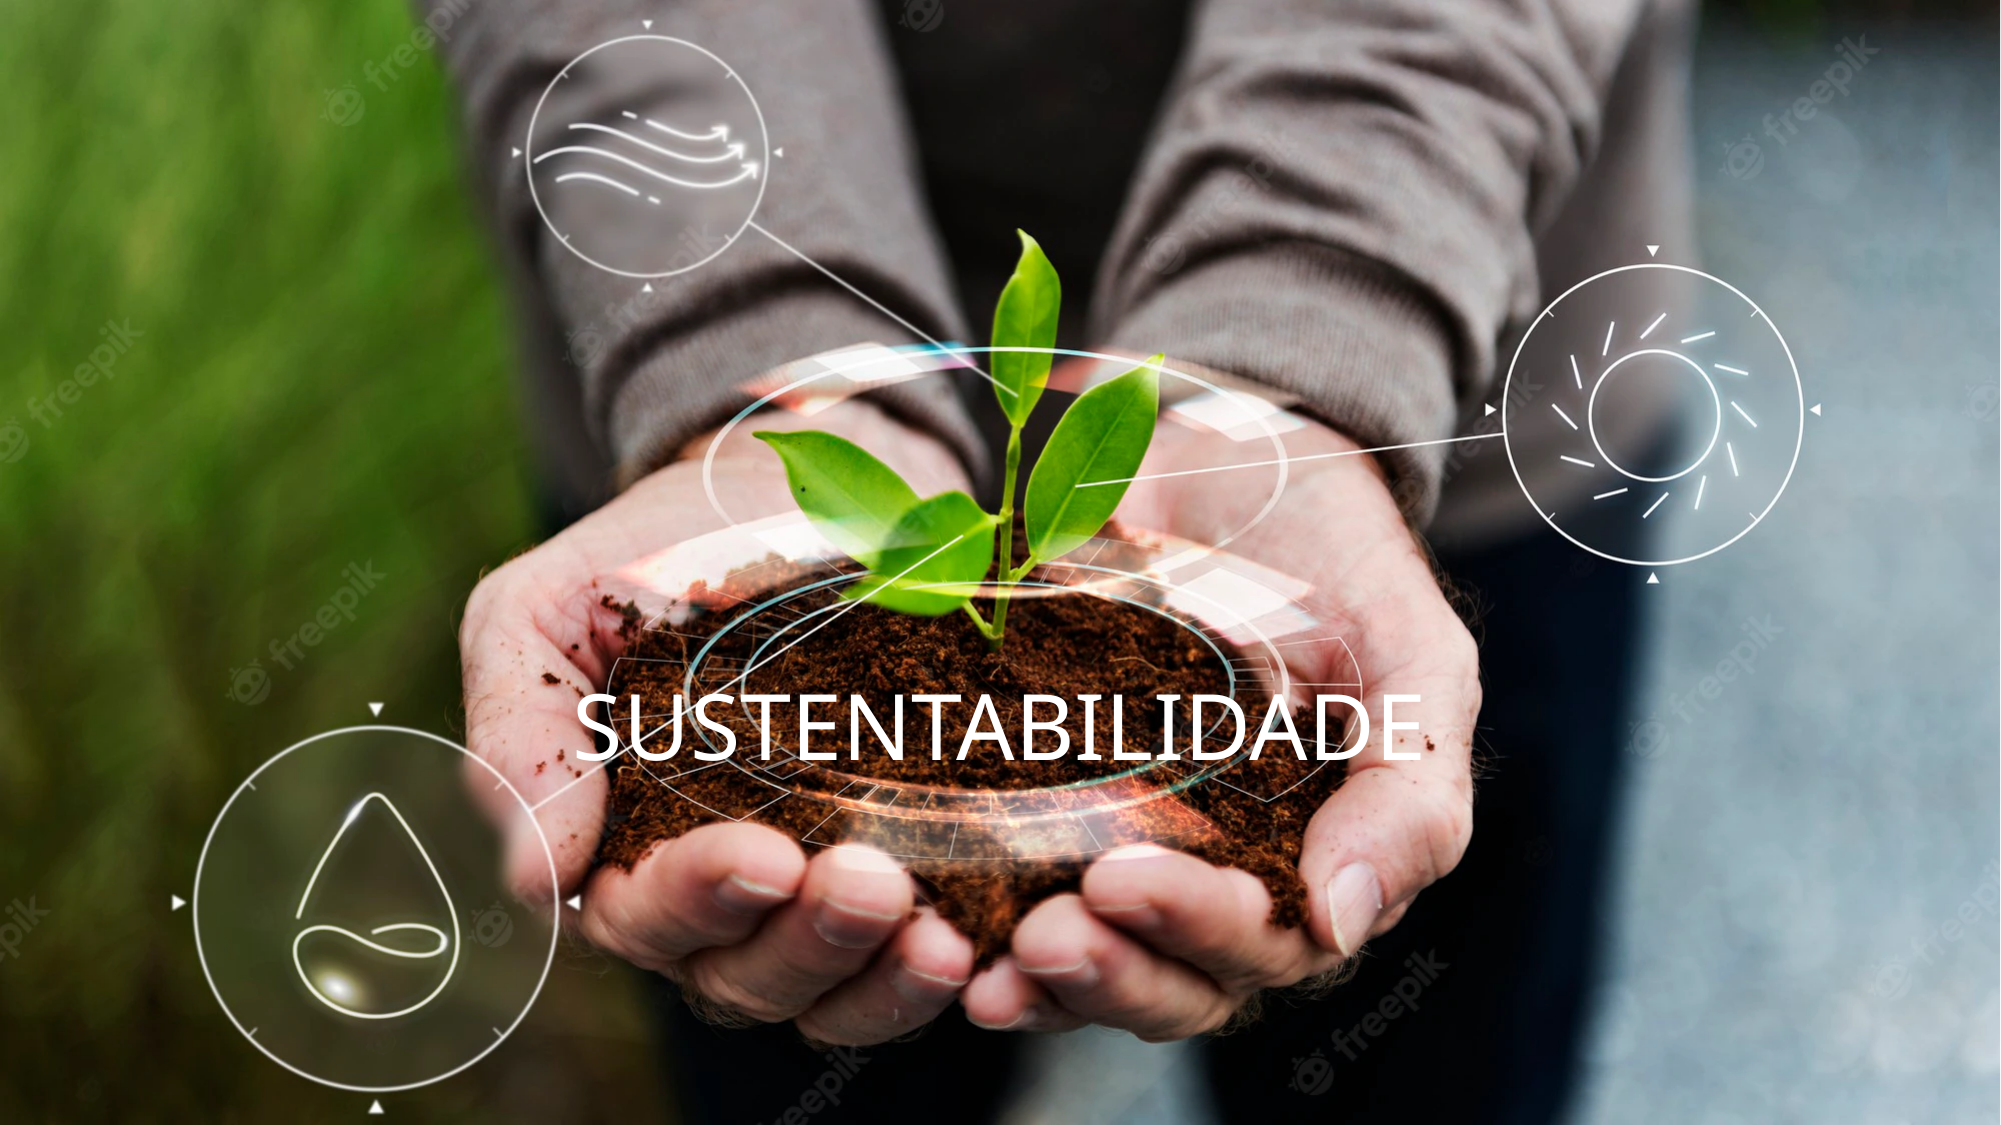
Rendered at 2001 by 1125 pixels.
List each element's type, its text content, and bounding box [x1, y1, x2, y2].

title SUSTENTABILIDADE [137, 622, 1863, 840]
picture [0, 0, 2001, 1125]
